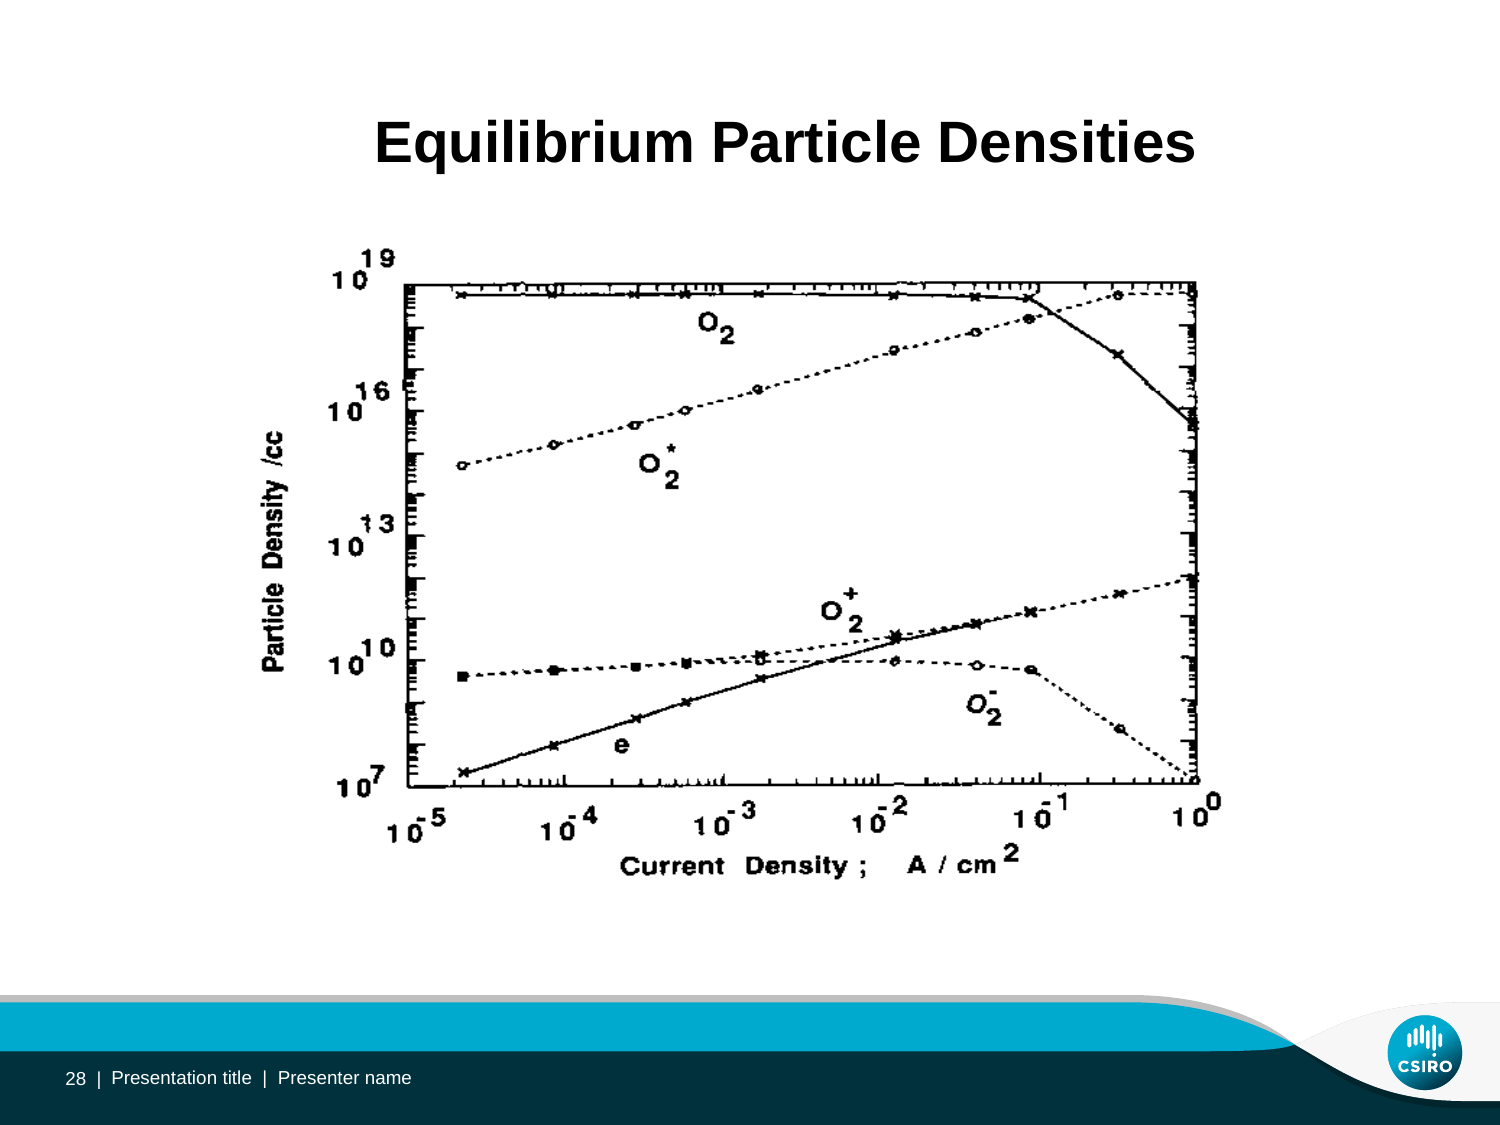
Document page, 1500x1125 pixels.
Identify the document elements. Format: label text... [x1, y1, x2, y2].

slide_number 28 | [54, 1066, 102, 1088]
text_box Equilibrium Particle Densities [360, 96, 1447, 182]
footer Presentation title | Presenter name [111, 1066, 1110, 1088]
picture [182, 228, 1318, 888]
